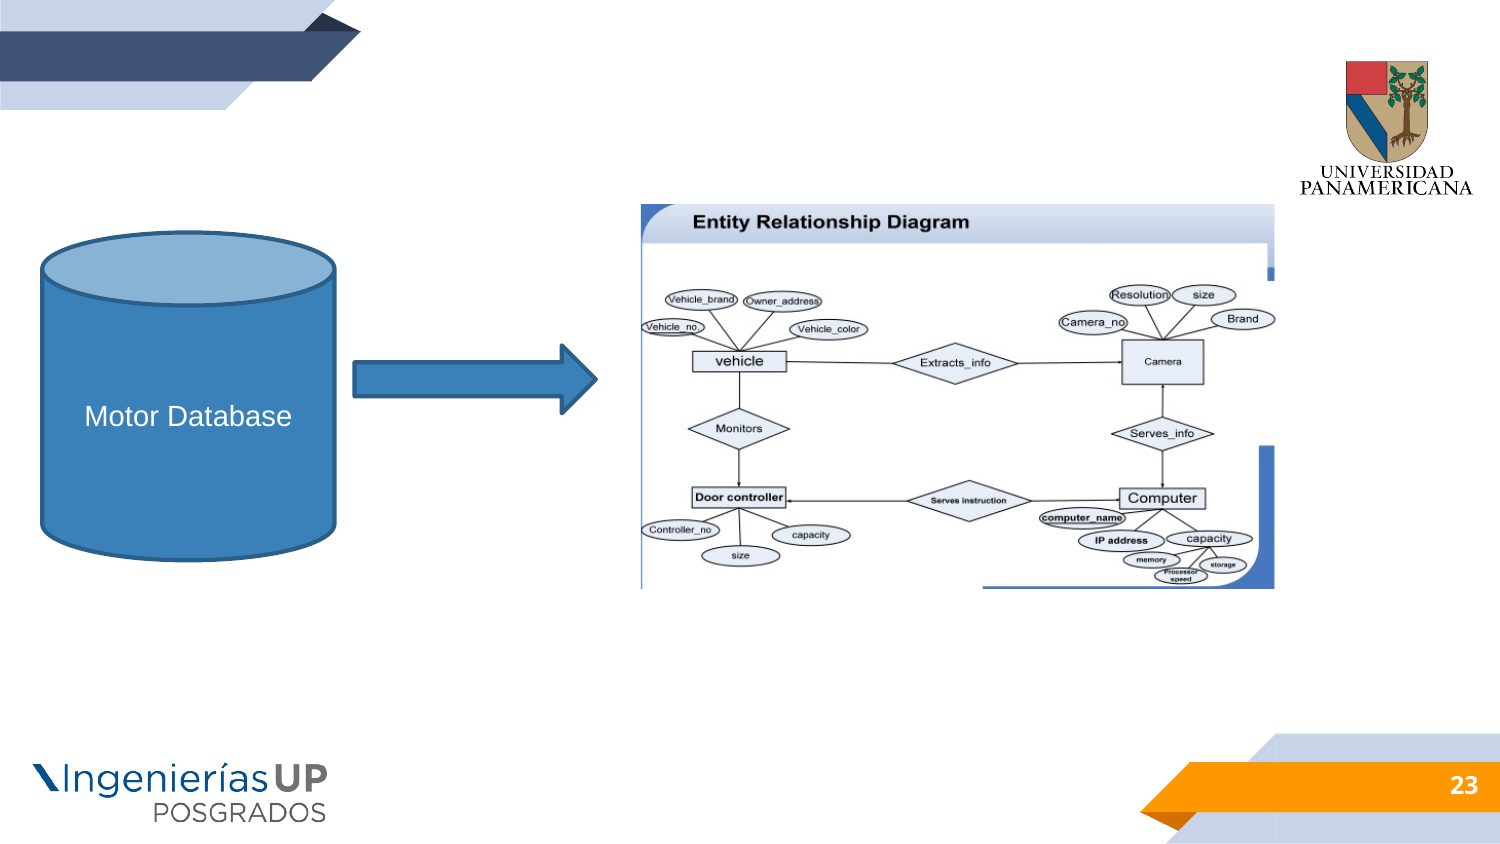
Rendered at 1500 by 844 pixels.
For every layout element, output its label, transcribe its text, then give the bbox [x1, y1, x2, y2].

picture [1286, 44, 1490, 210]
picture [640, 204, 1279, 589]
picture [15, 737, 344, 844]
slide_number 23 [1249, 760, 1494, 813]
text_box [352, 343, 598, 416]
text_box Motor Database [40, 230, 337, 563]
